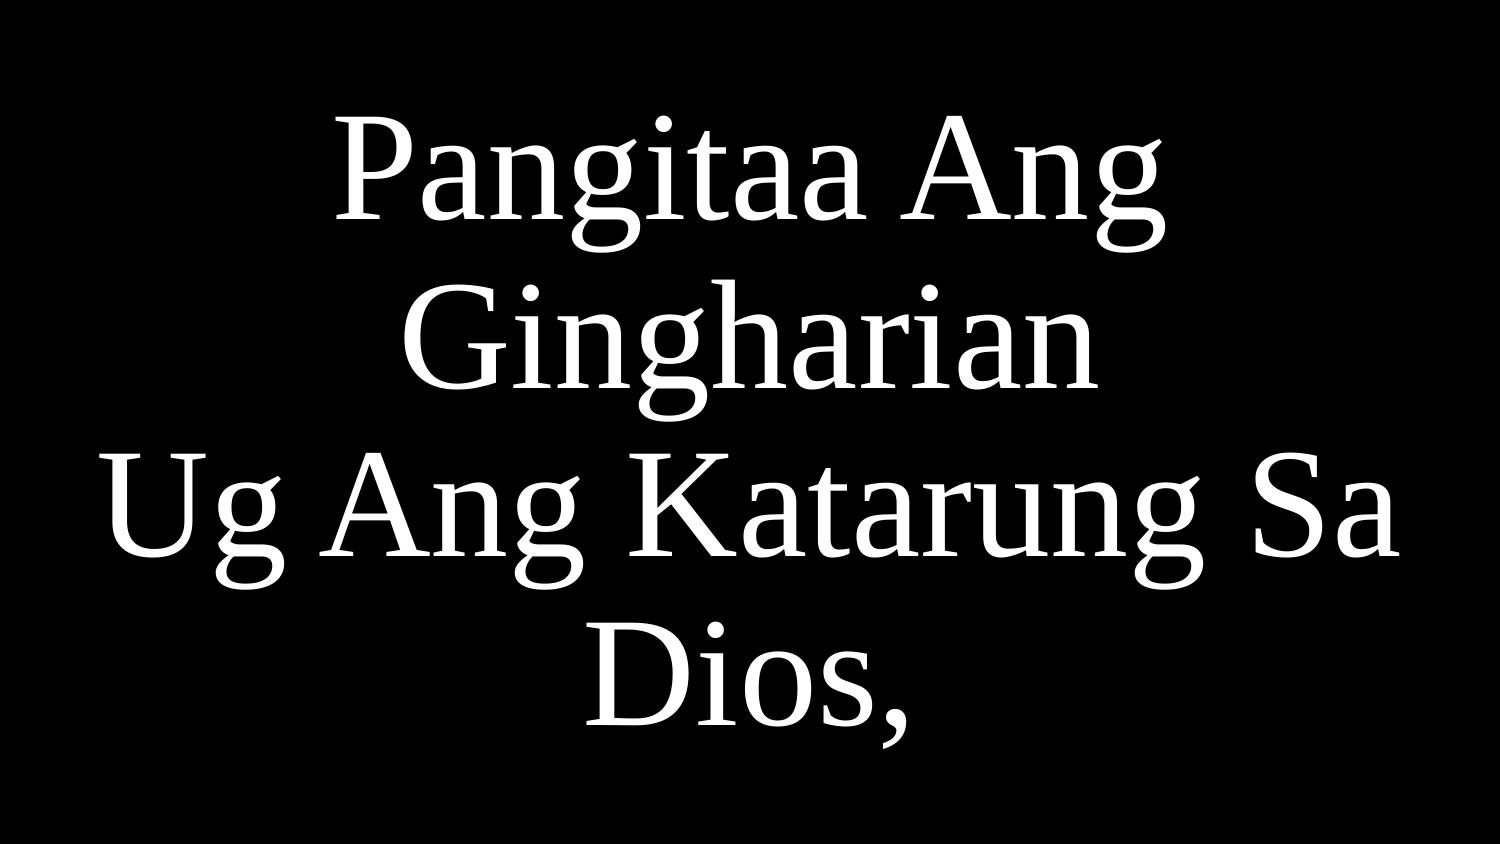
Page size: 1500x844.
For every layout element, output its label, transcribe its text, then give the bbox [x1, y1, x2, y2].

title Pangitaa Ang Gingharian Ug Ang Katarung Sa Dios, [0, 0, 1500, 844]
